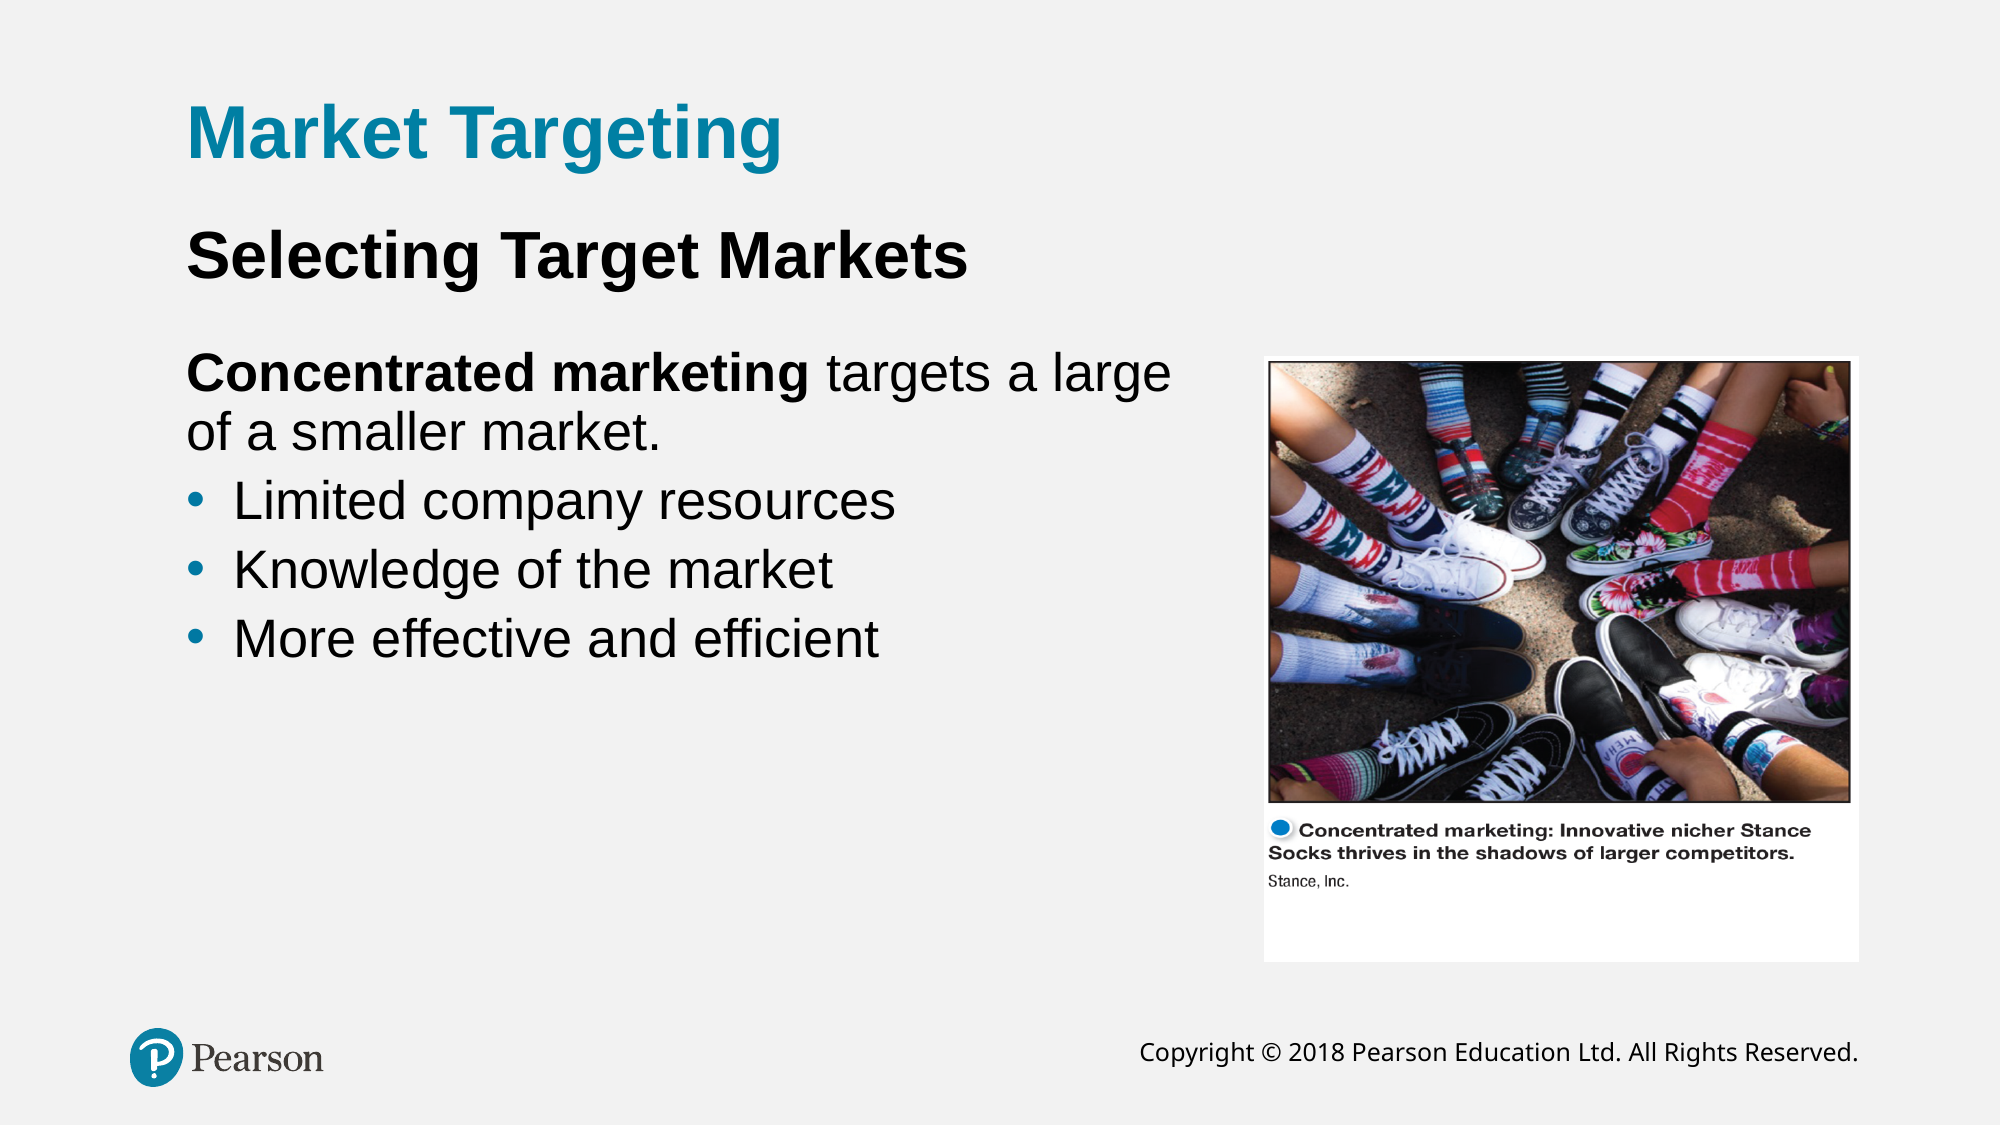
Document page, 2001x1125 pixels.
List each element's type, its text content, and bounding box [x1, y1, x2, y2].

title Market Targeting [171, 84, 1941, 185]
picture [1264, 356, 1859, 962]
list Selecting Target Markets [171, 213, 1630, 310]
list Concentrated marketing targets a large of a smaller market. Limited company resources Knowledge of the market More effective and efficient [171, 337, 1232, 864]
